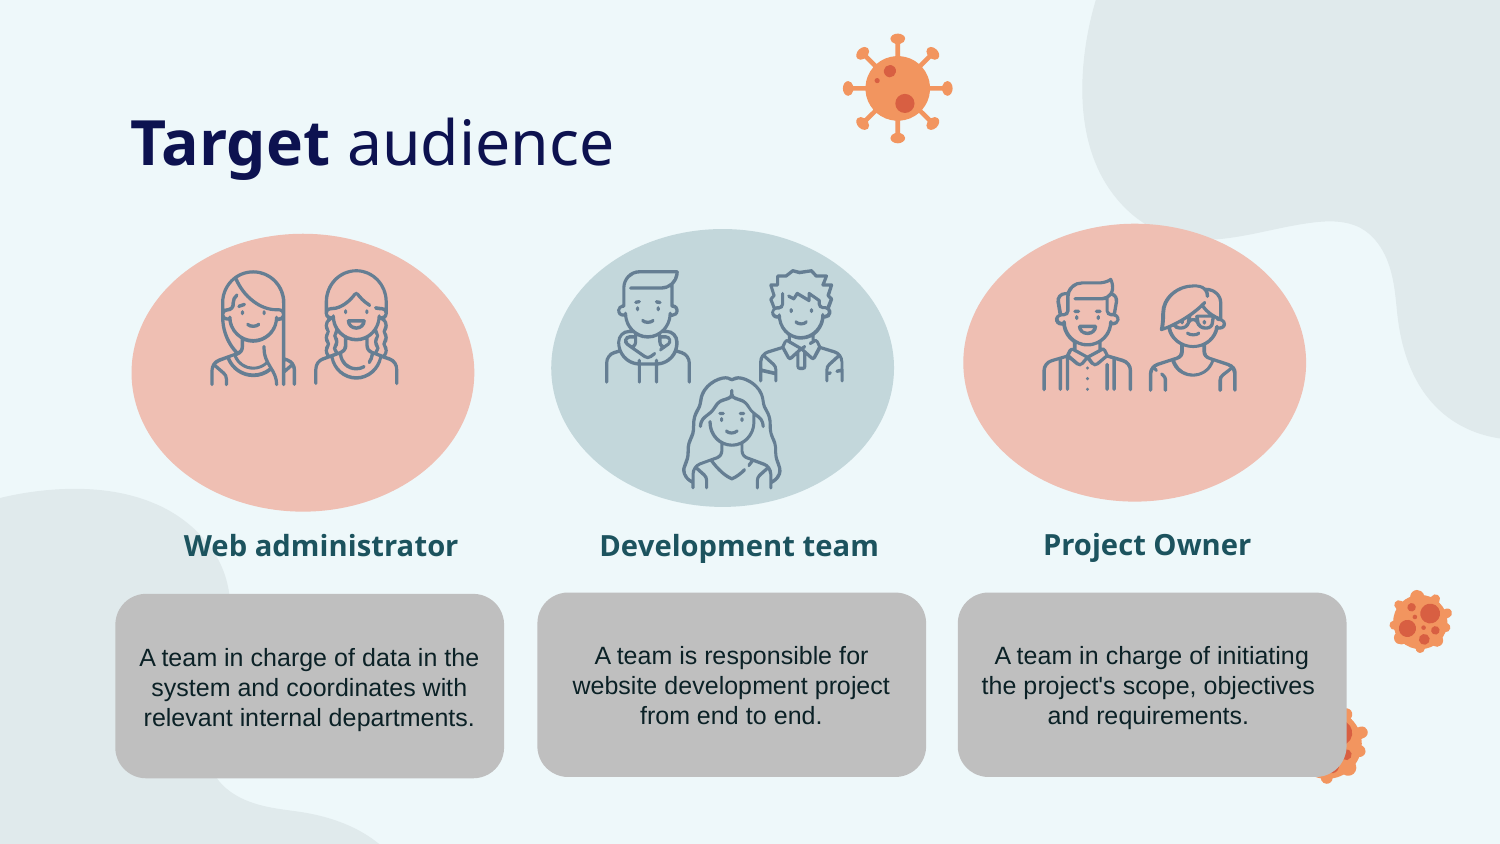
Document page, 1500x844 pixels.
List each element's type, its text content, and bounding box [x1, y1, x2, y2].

text_box Development team [584, 519, 900, 570]
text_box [680, 375, 783, 490]
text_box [1148, 284, 1238, 393]
text_box [549, 226, 897, 510]
text_box A team in charge of data in the system and coordinates with relevant internal departments. [113, 591, 507, 781]
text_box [758, 268, 844, 383]
text_box A team is responsible for website development project from end to end. [535, 590, 929, 780]
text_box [210, 269, 297, 387]
text_box Target audience [115, 87, 1383, 178]
text_box A team in charge of initiating the project's scope, objectives and requirements. [955, 590, 1349, 780]
text_box Web administrator [169, 519, 484, 570]
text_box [1042, 277, 1133, 392]
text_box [313, 268, 399, 386]
text_box [961, 221, 1309, 504]
text_box Project Owner [1028, 518, 1344, 569]
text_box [604, 269, 692, 385]
text_box [129, 231, 477, 514]
